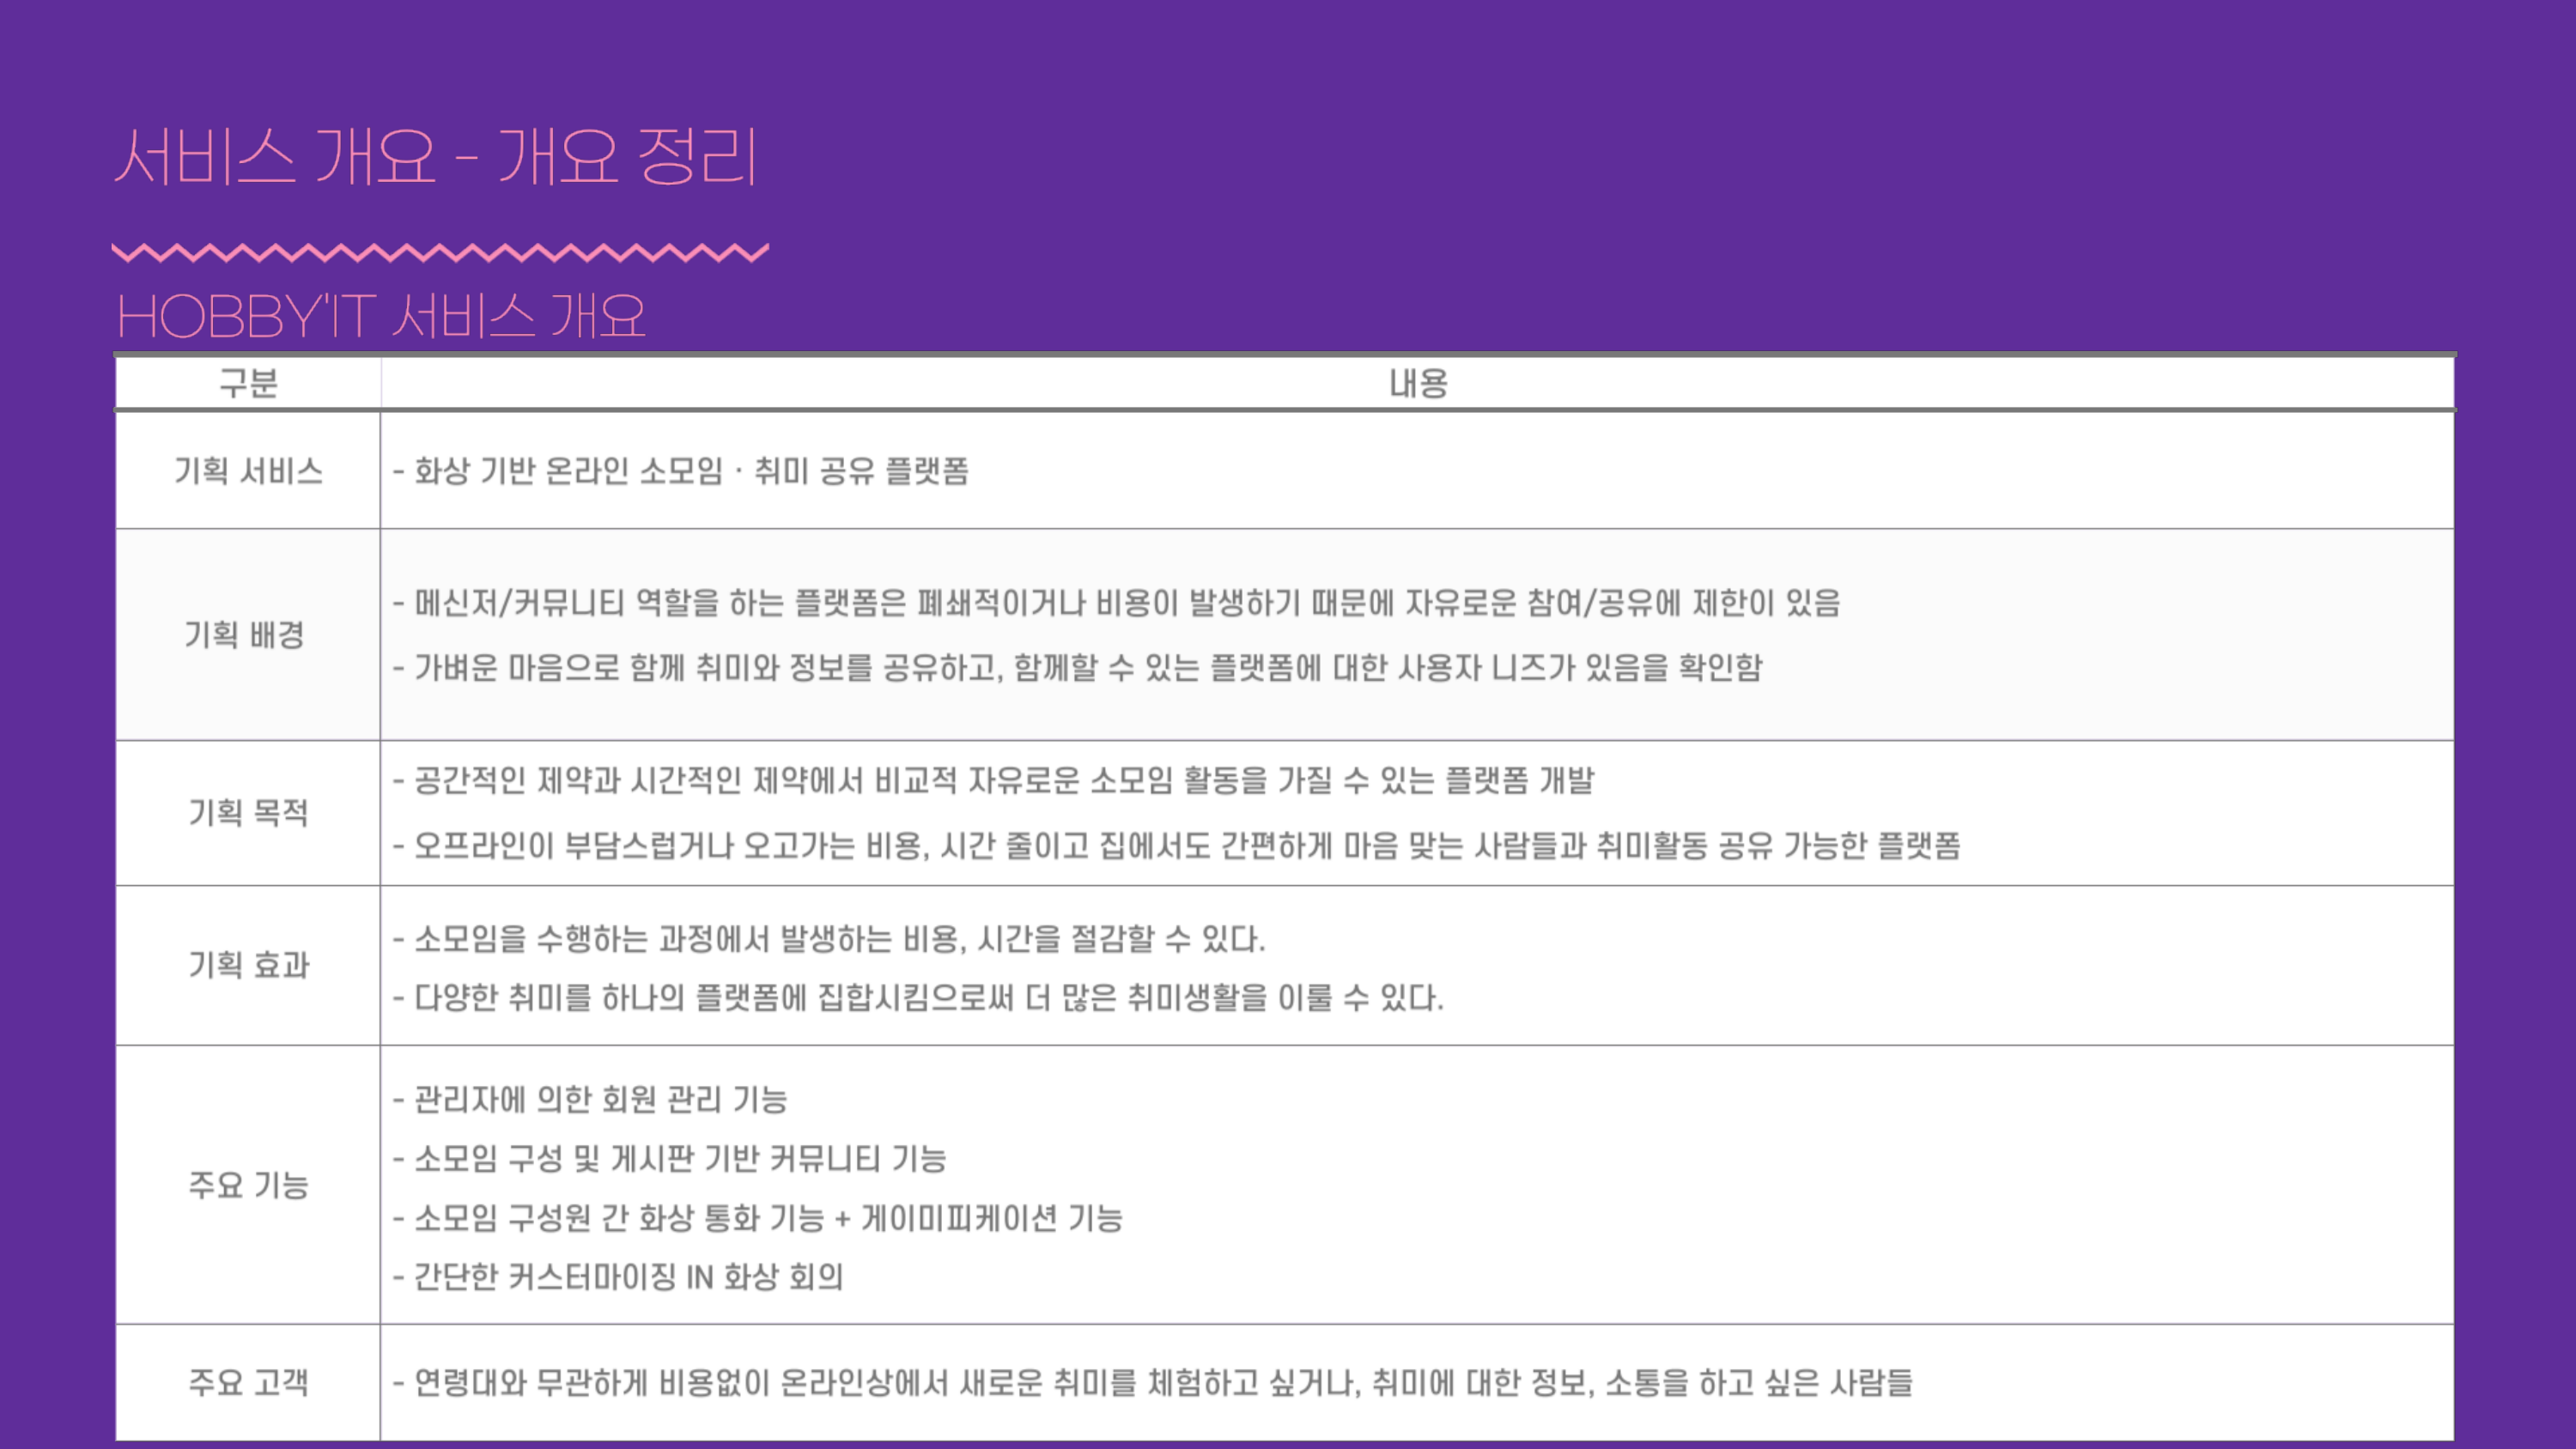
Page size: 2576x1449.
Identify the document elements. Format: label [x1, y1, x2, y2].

text_box [112, 243, 769, 264]
picture [0, 0, 2576, 1449]
